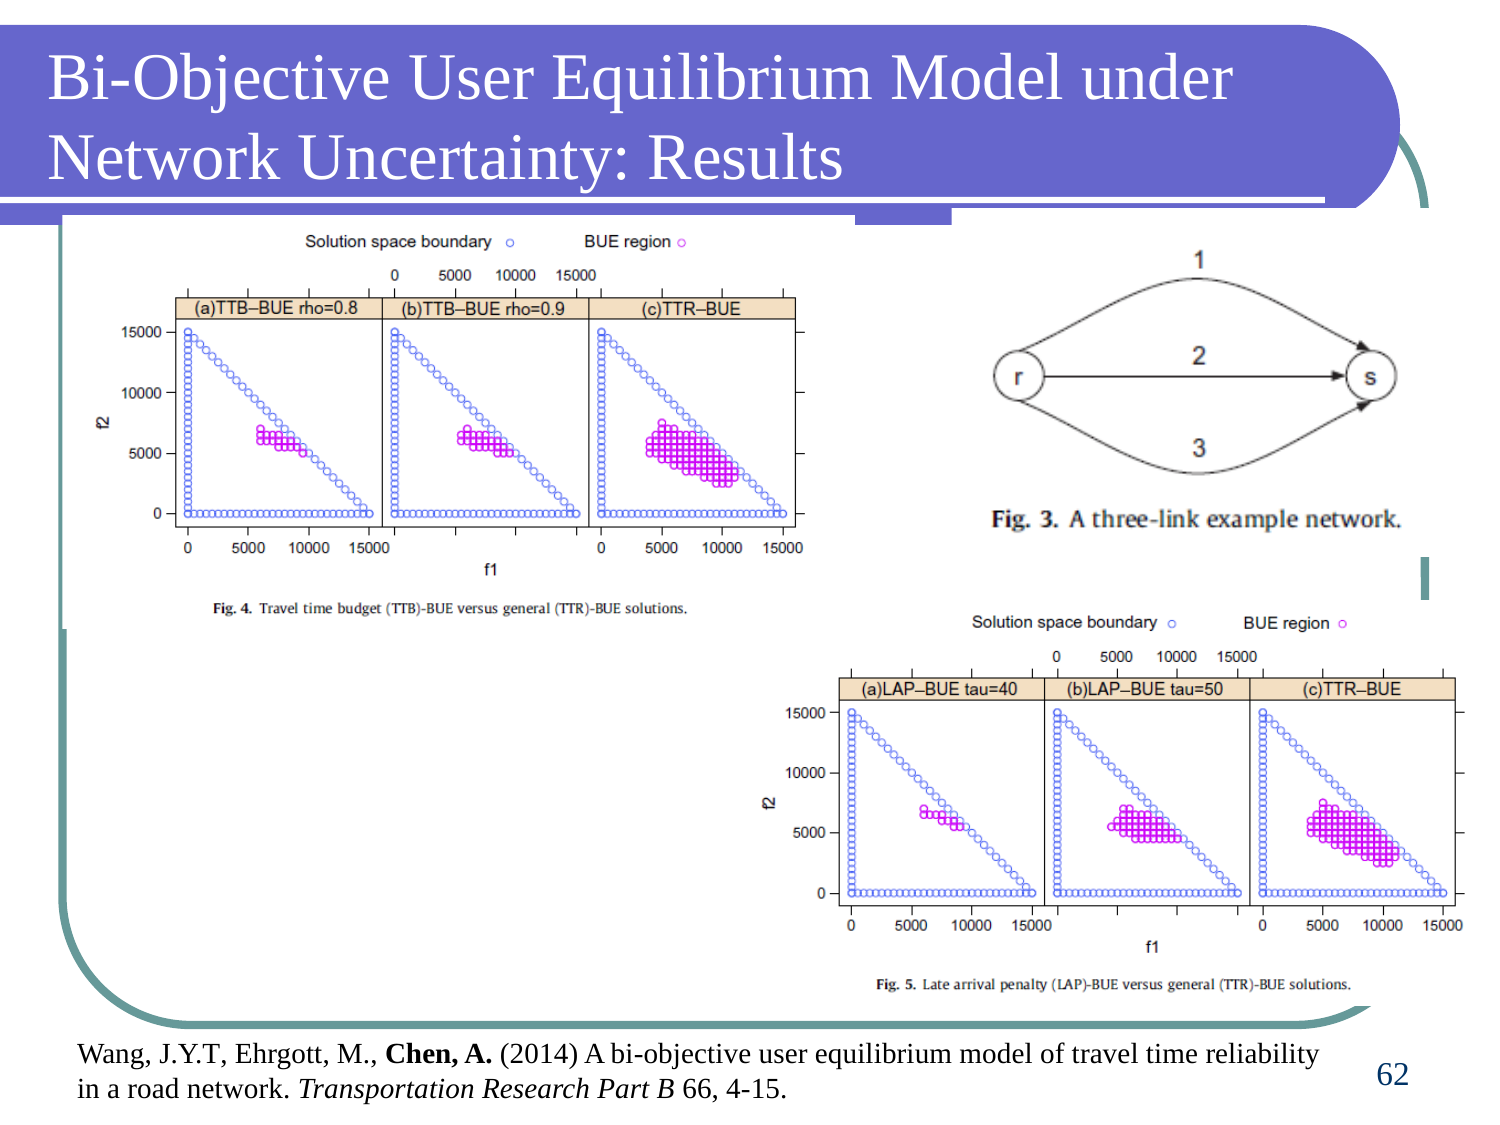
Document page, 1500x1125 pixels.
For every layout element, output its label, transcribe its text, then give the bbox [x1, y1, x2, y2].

title Bi-Objective User Equilibrium Model under Network Uncertainty: Results [32, 37, 1347, 188]
slide_number 62 [1174, 1024, 1426, 1101]
text_box Wang, J.Y.T, Ehrgott, M., Chen, A. (2014) A bi-objective user equilibrium model of travel time reliability in a road network. Transportation Research Part B 66, 4-15. [62, 1026, 1346, 1112]
picture [951, 208, 1435, 557]
picture [62, 215, 1499, 1006]
